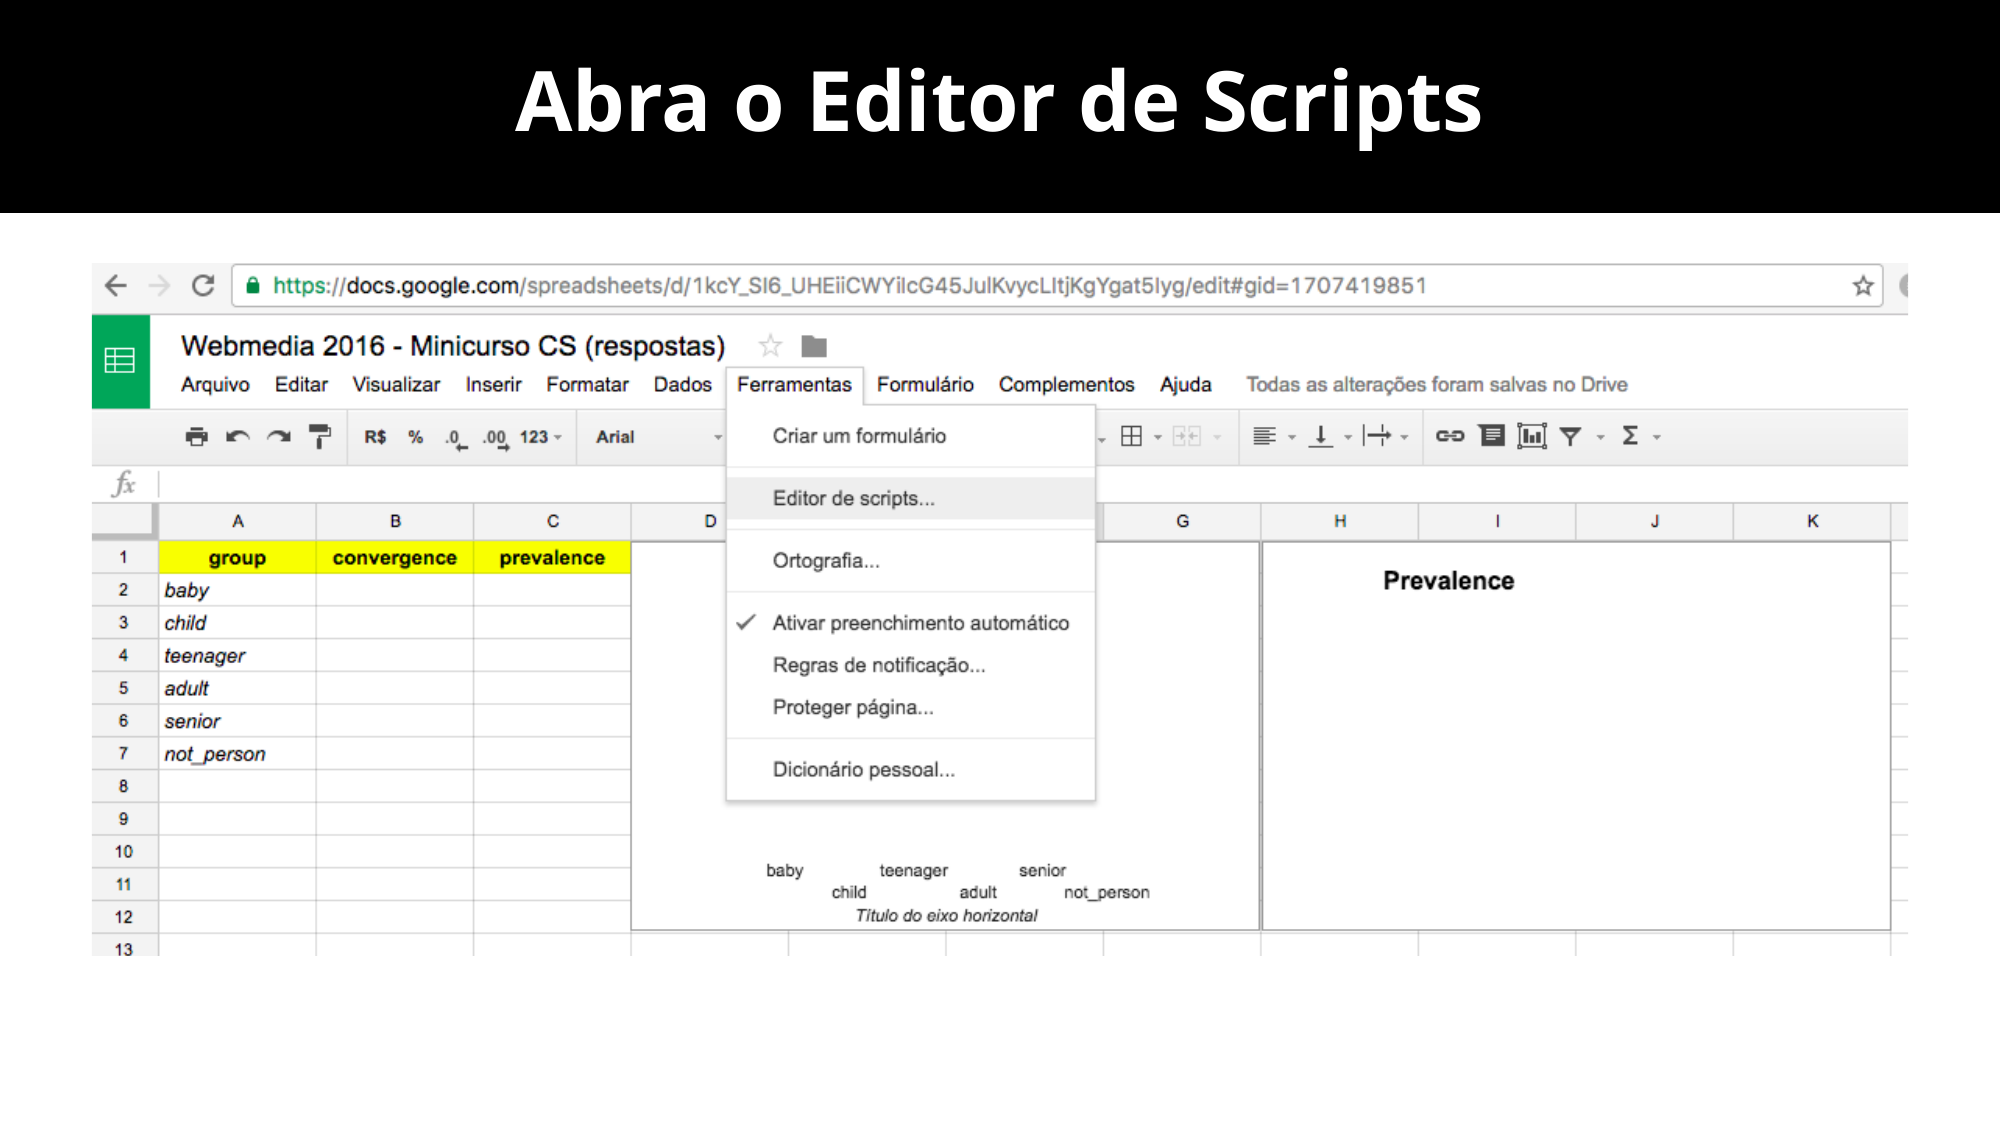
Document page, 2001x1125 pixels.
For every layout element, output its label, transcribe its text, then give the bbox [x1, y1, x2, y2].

title Abra o Editor de Scripts [0, 0, 2000, 213]
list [91, 263, 1909, 956]
